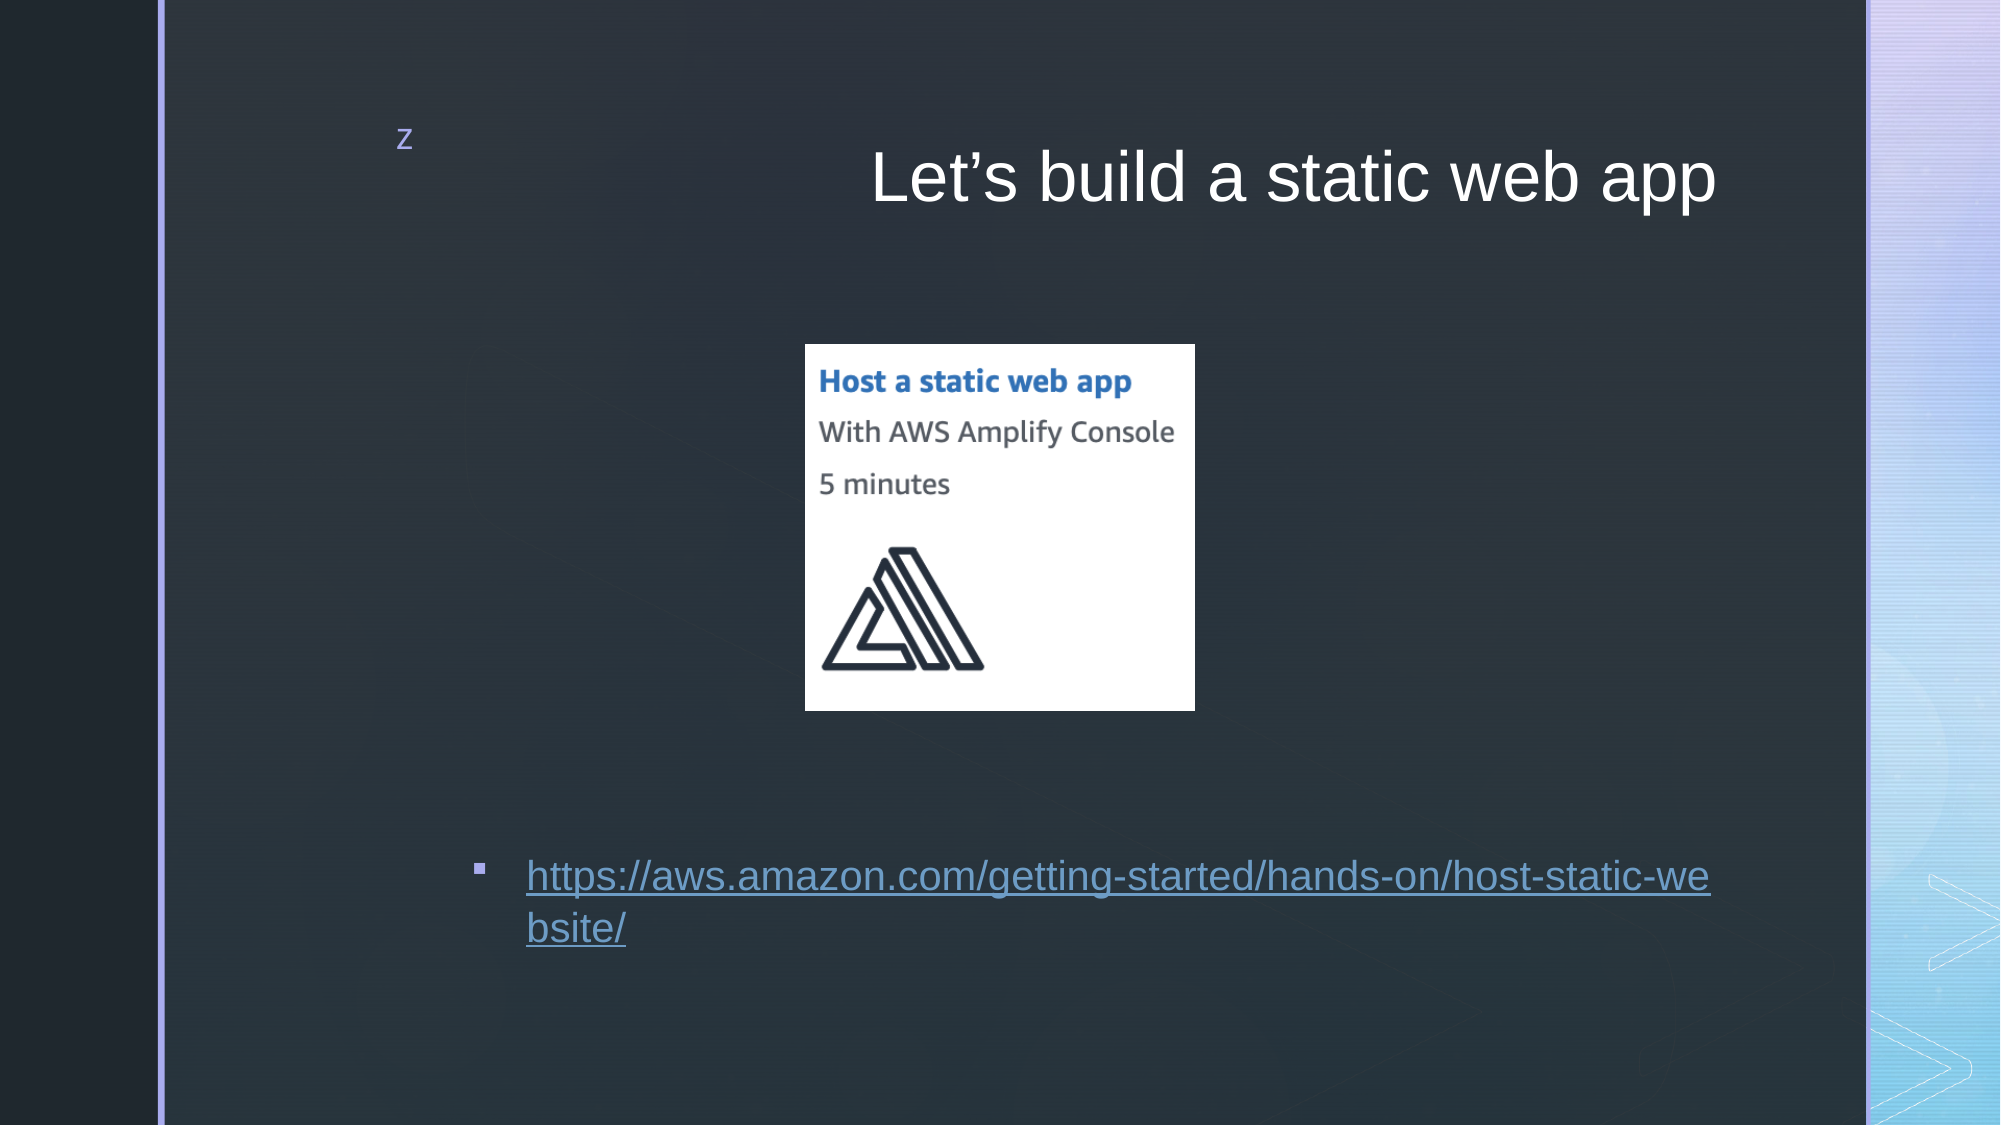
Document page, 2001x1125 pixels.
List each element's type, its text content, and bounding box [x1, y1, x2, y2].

title Let’s build a static web app [428, 132, 1734, 310]
picture [804, 343, 1196, 712]
list https://aws.amazon.com/getting-started/hands-on/host-static-website/ [454, 745, 1734, 993]
picture [1871, 0, 2001, 1125]
